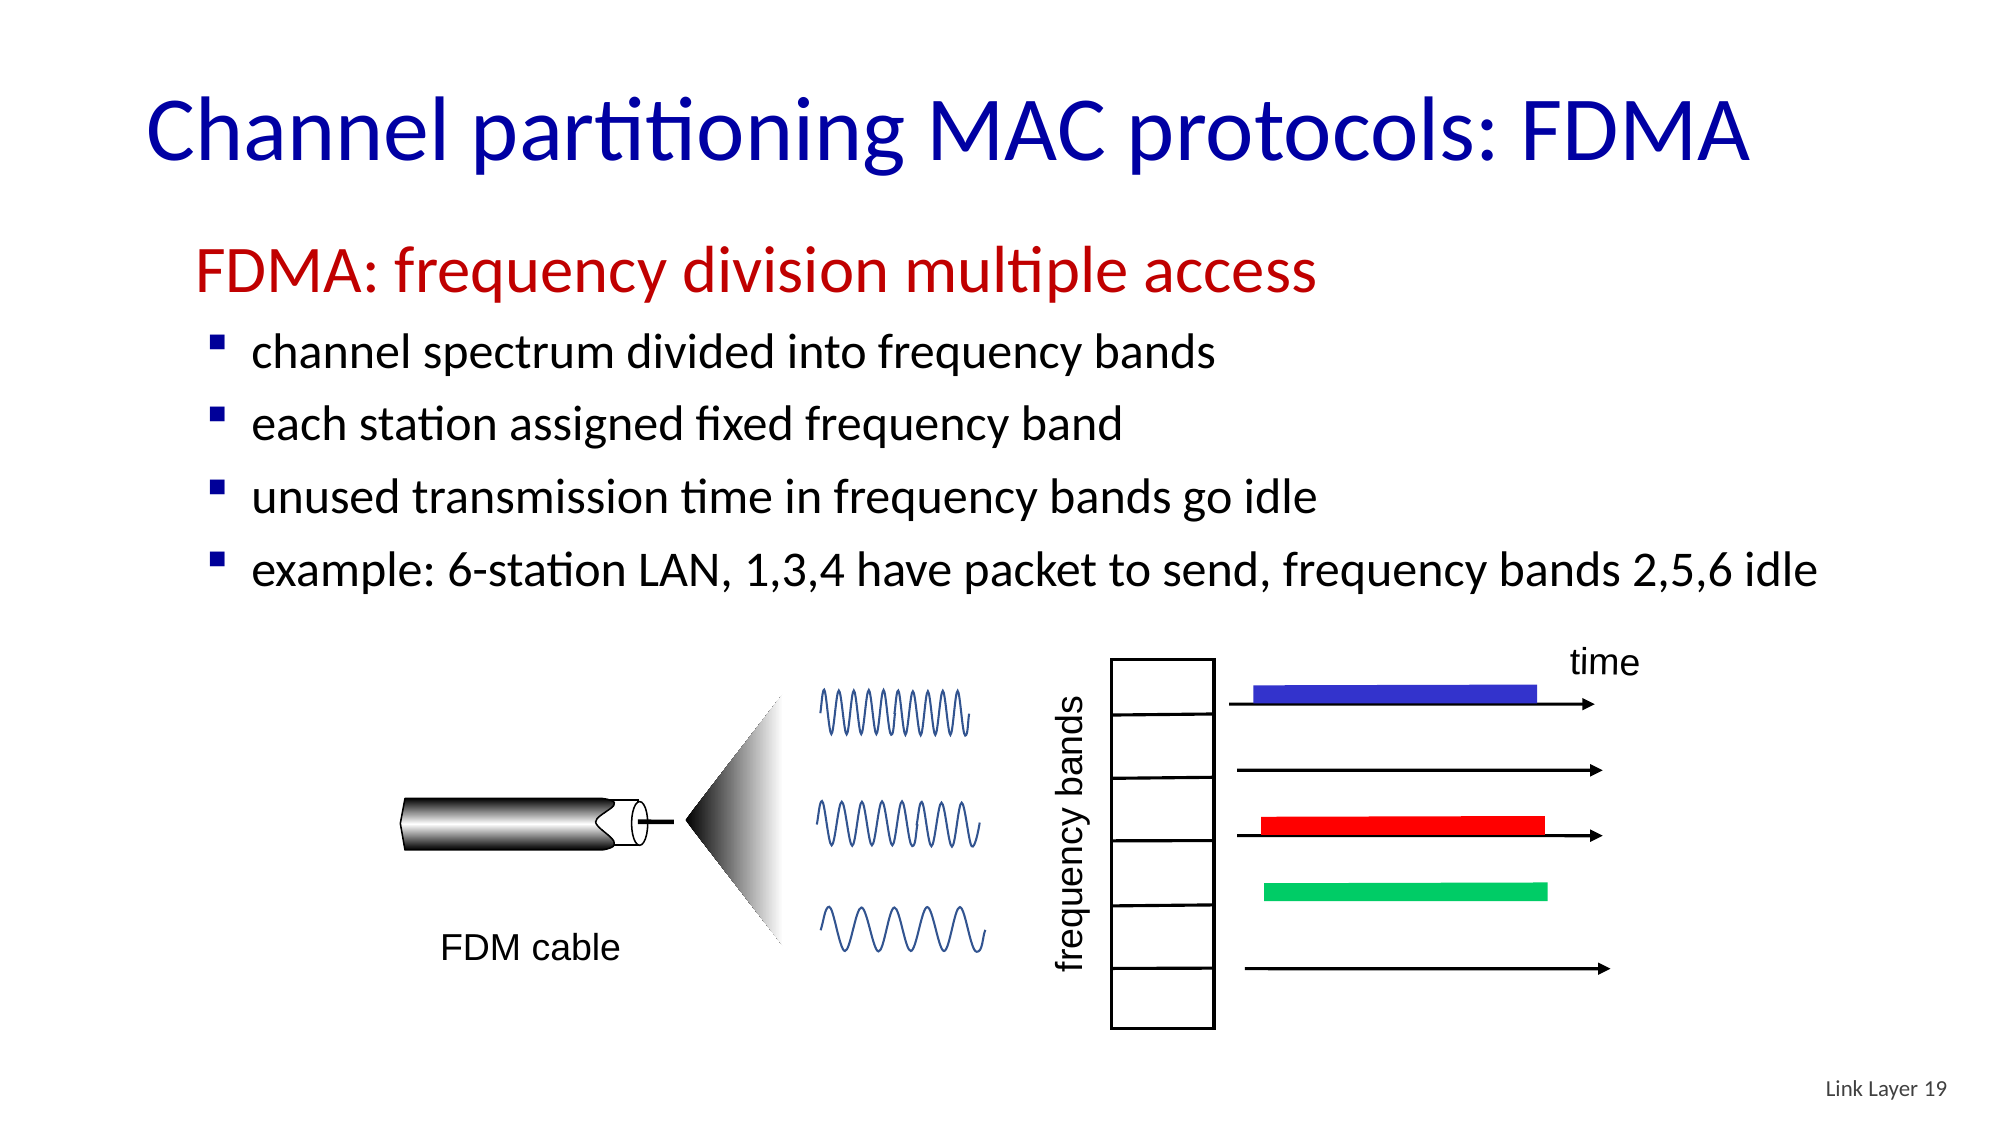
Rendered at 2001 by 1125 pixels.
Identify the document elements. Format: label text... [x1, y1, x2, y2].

title Channel partitioning MAC protocols: FDMA [131, 57, 1857, 205]
text_box FDMA: frequency division multiple access channel spectrum divided into frequency bands each station assigned fixed frequency band unused transmission time in frequency bands go idle example: 6-station LAN, 1,3,4 have packet to send, frequency bands 2,5,6 idle [180, 230, 1896, 624]
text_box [400, 630, 1656, 1029]
slide_number Link Layer 19 [1512, 1056, 1963, 1117]
